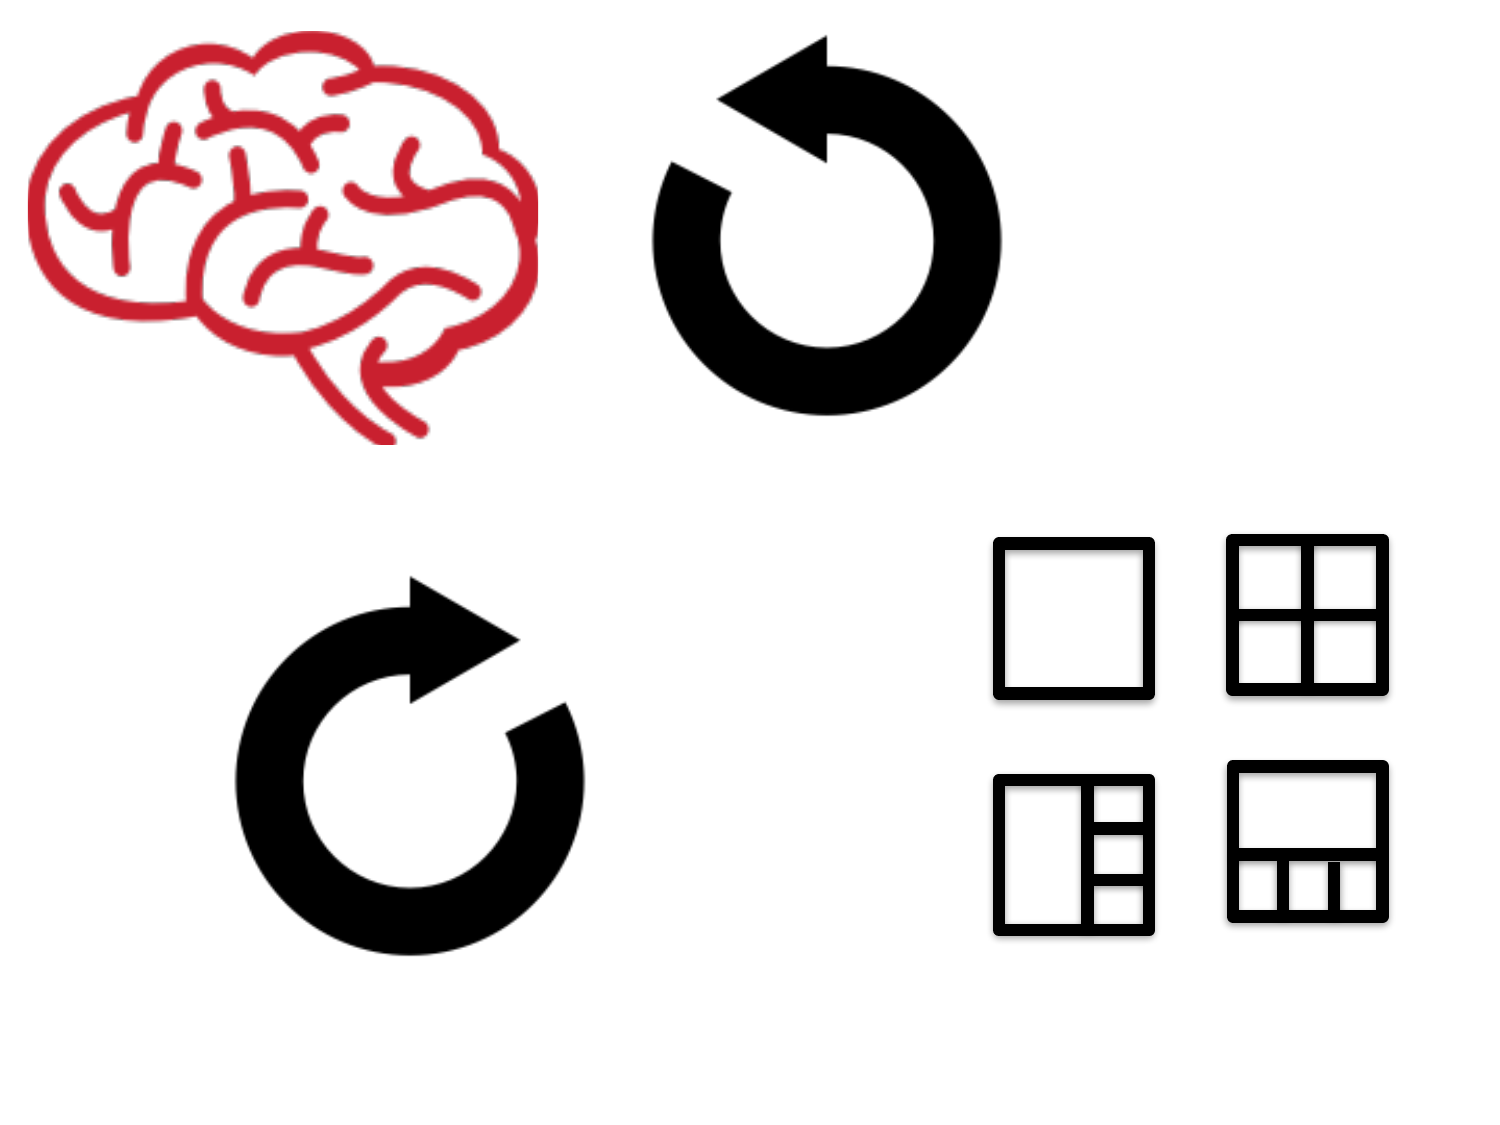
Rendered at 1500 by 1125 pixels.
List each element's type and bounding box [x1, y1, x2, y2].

text_box [998, 779, 1150, 931]
text_box [1232, 539, 1383, 690]
text_box [1232, 766, 1383, 917]
text_box [998, 543, 1150, 694]
picture [201, 557, 620, 976]
picture [27, 31, 539, 446]
picture [618, 17, 1036, 435]
